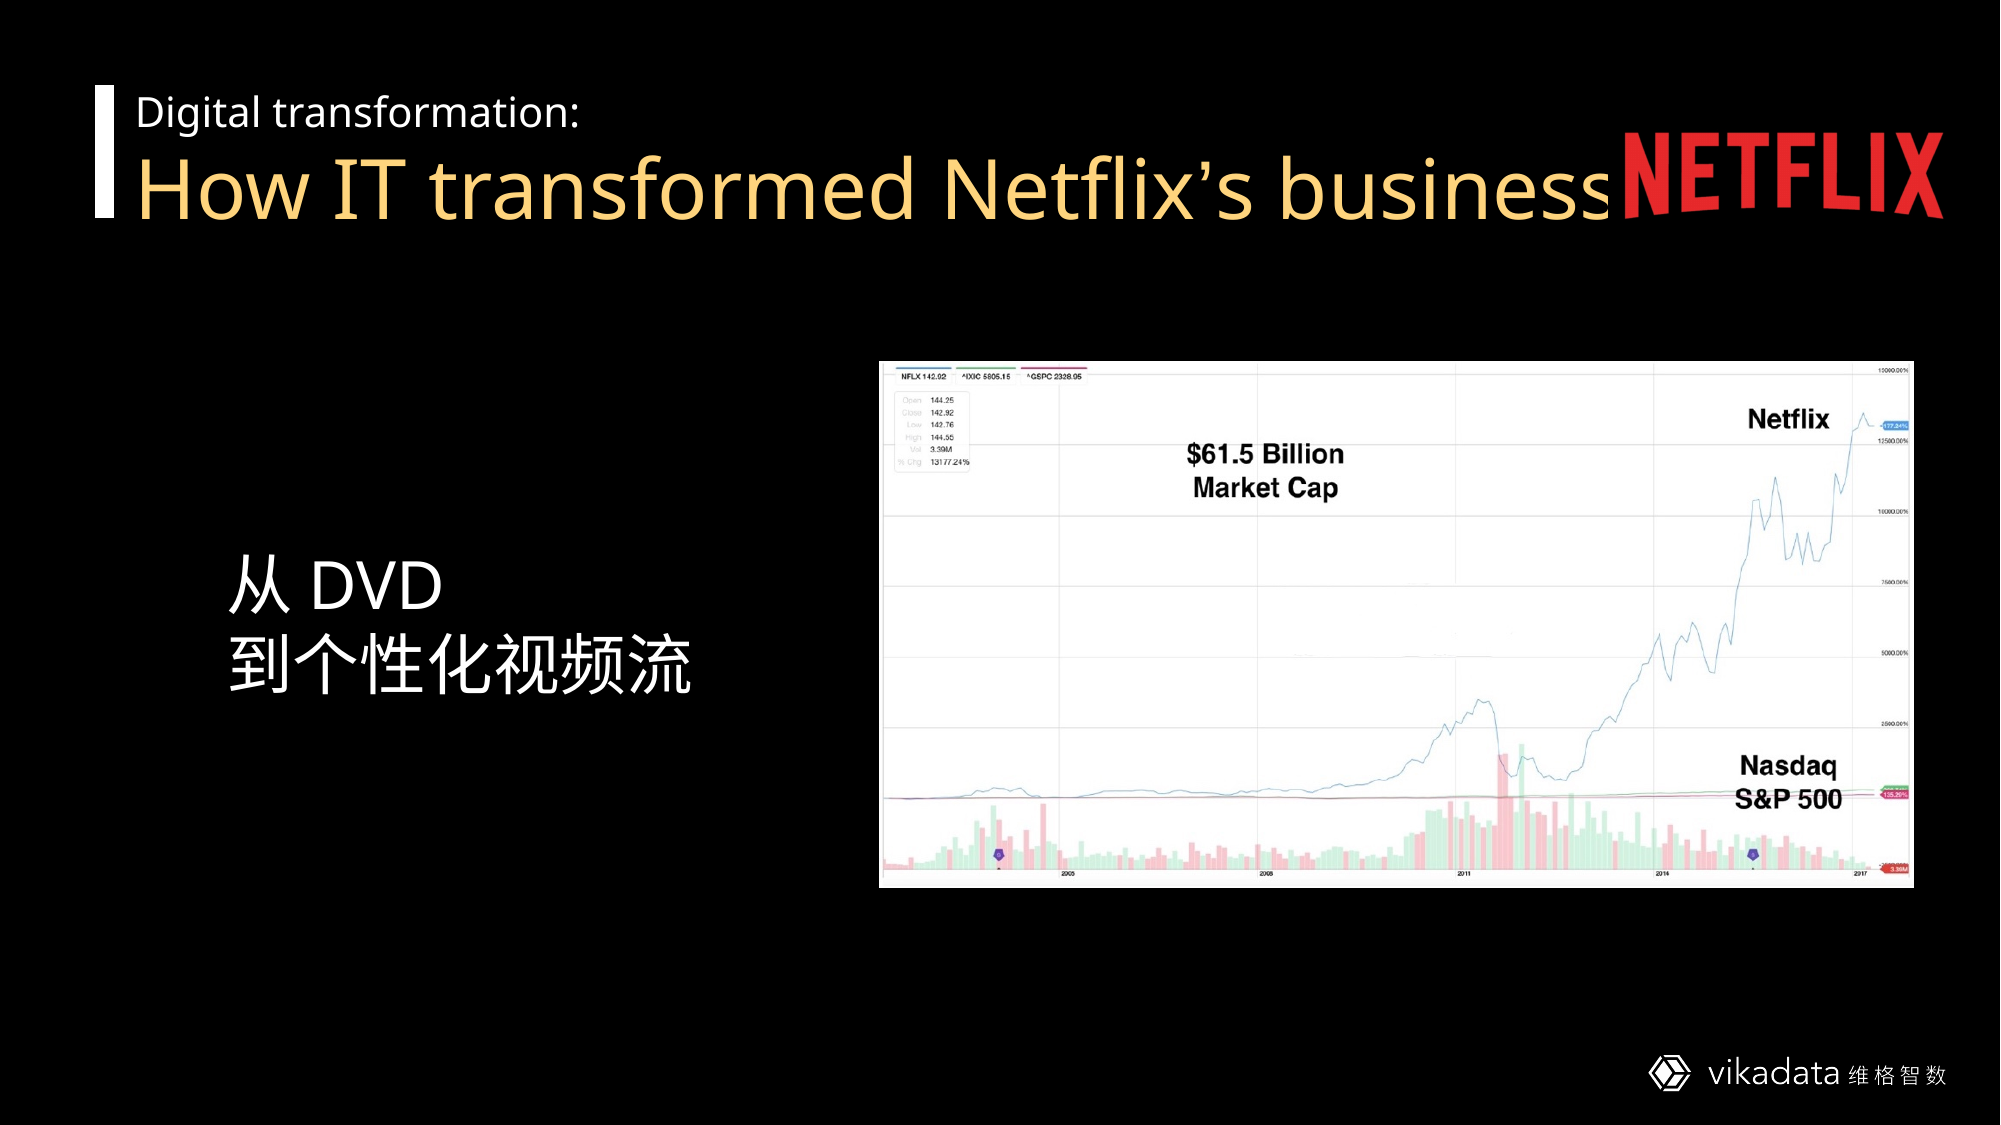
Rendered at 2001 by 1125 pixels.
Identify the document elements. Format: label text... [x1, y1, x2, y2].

picture [1608, 129, 1948, 221]
picture [879, 361, 1914, 888]
text_box Digital transformation: How IT transformed Netflix’s business [120, 78, 1948, 244]
text_box 从DVD 到个性化视频流 [211, 535, 879, 711]
picture [1627, 1027, 2000, 1118]
